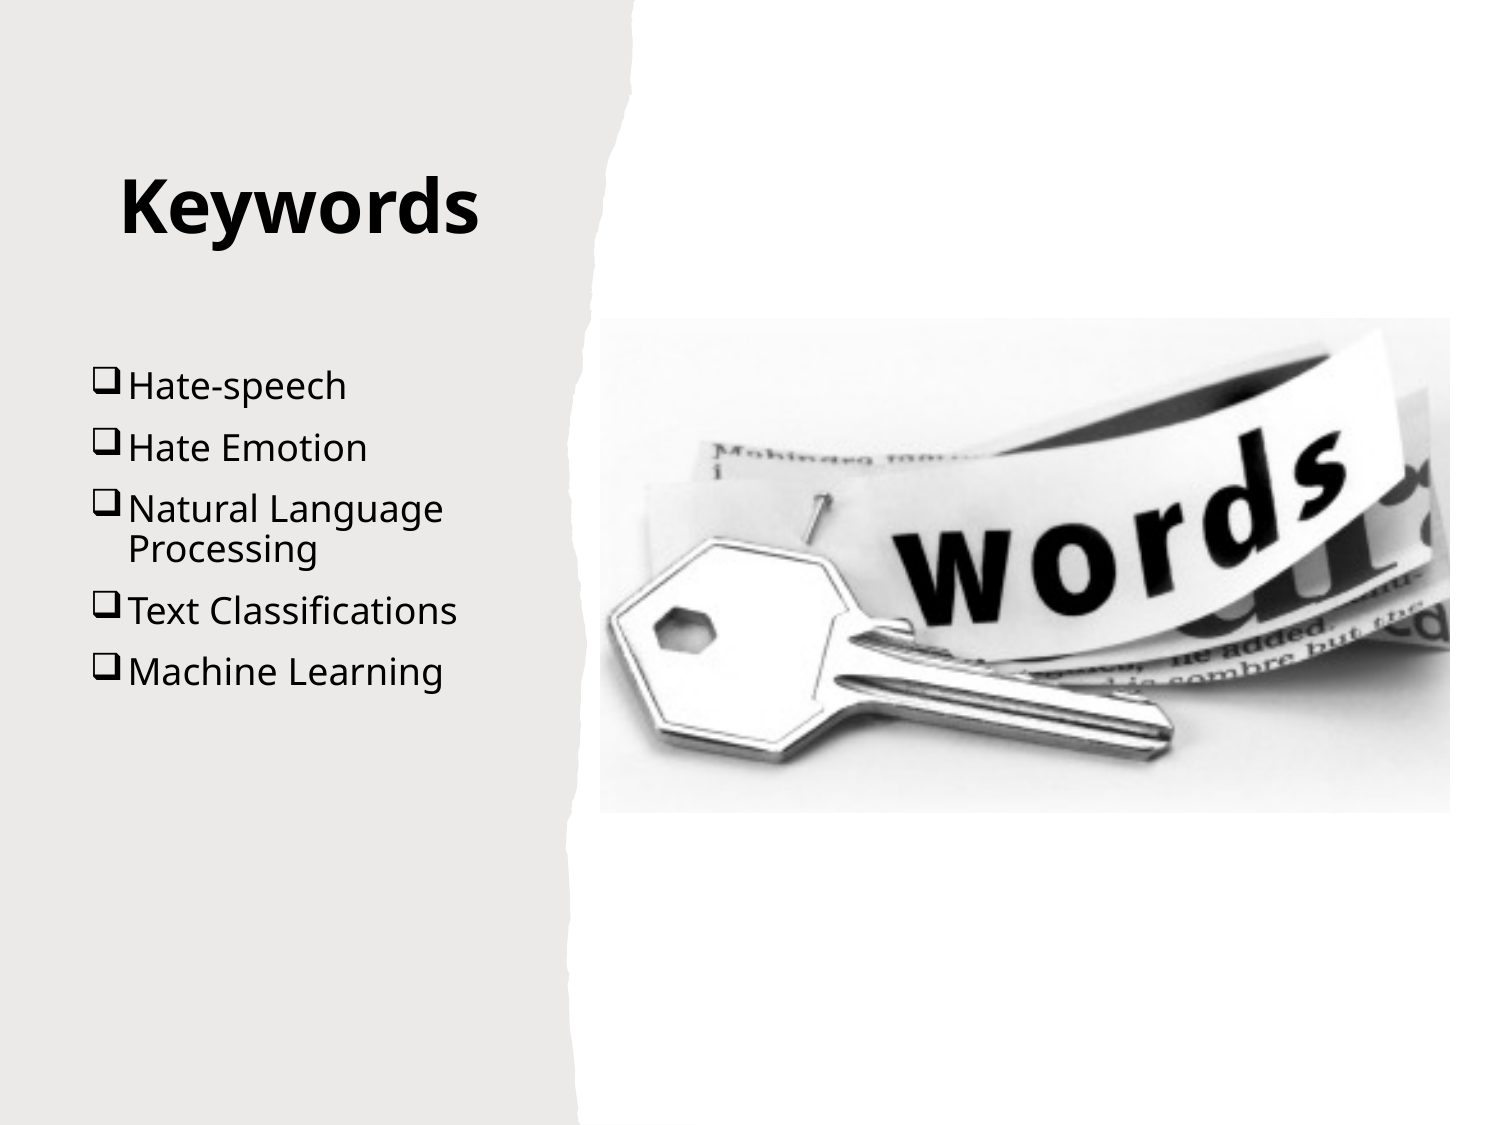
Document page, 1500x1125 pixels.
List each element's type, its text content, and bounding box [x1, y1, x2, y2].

list Hate-speech Hate Emotion Natural Language Processing Text Classifications Machine Learning [75, 359, 638, 1002]
picture [599, 318, 1450, 813]
text_box [0, 0, 697, 1125]
title Keywords [103, 99, 564, 319]
text_box [571, 0, 1500, 1125]
